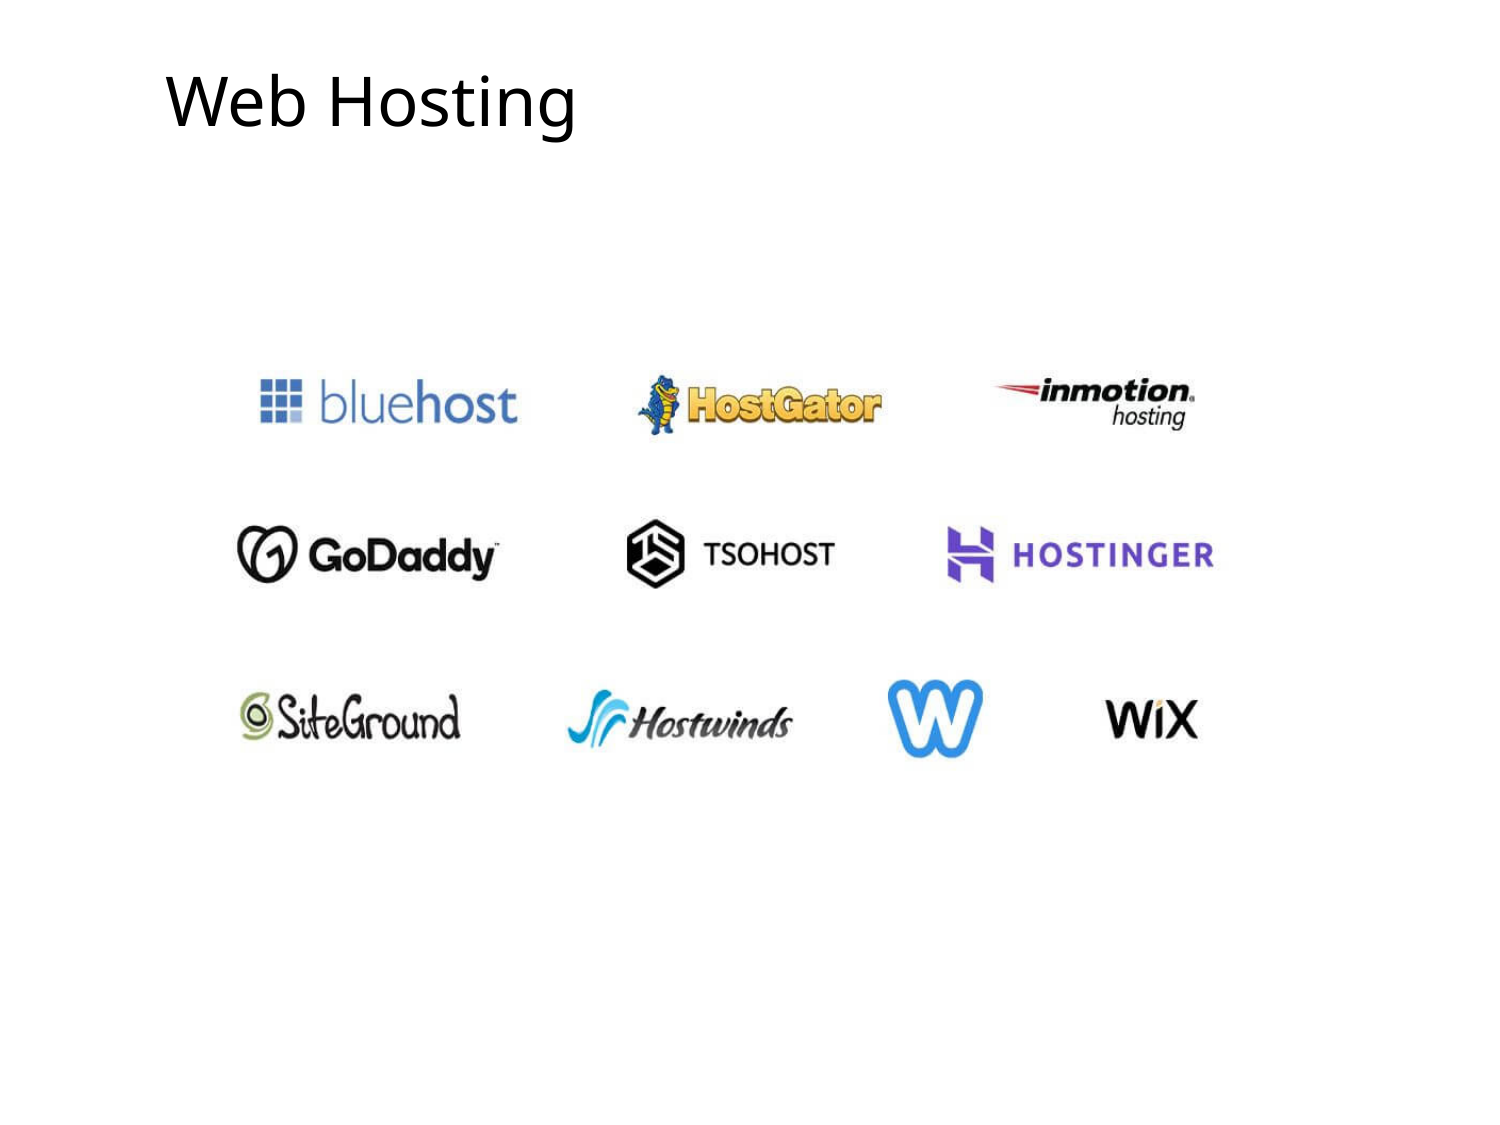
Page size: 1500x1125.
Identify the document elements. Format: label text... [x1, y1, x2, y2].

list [53, 261, 1379, 864]
title Web Hosting [150, 20, 1425, 188]
